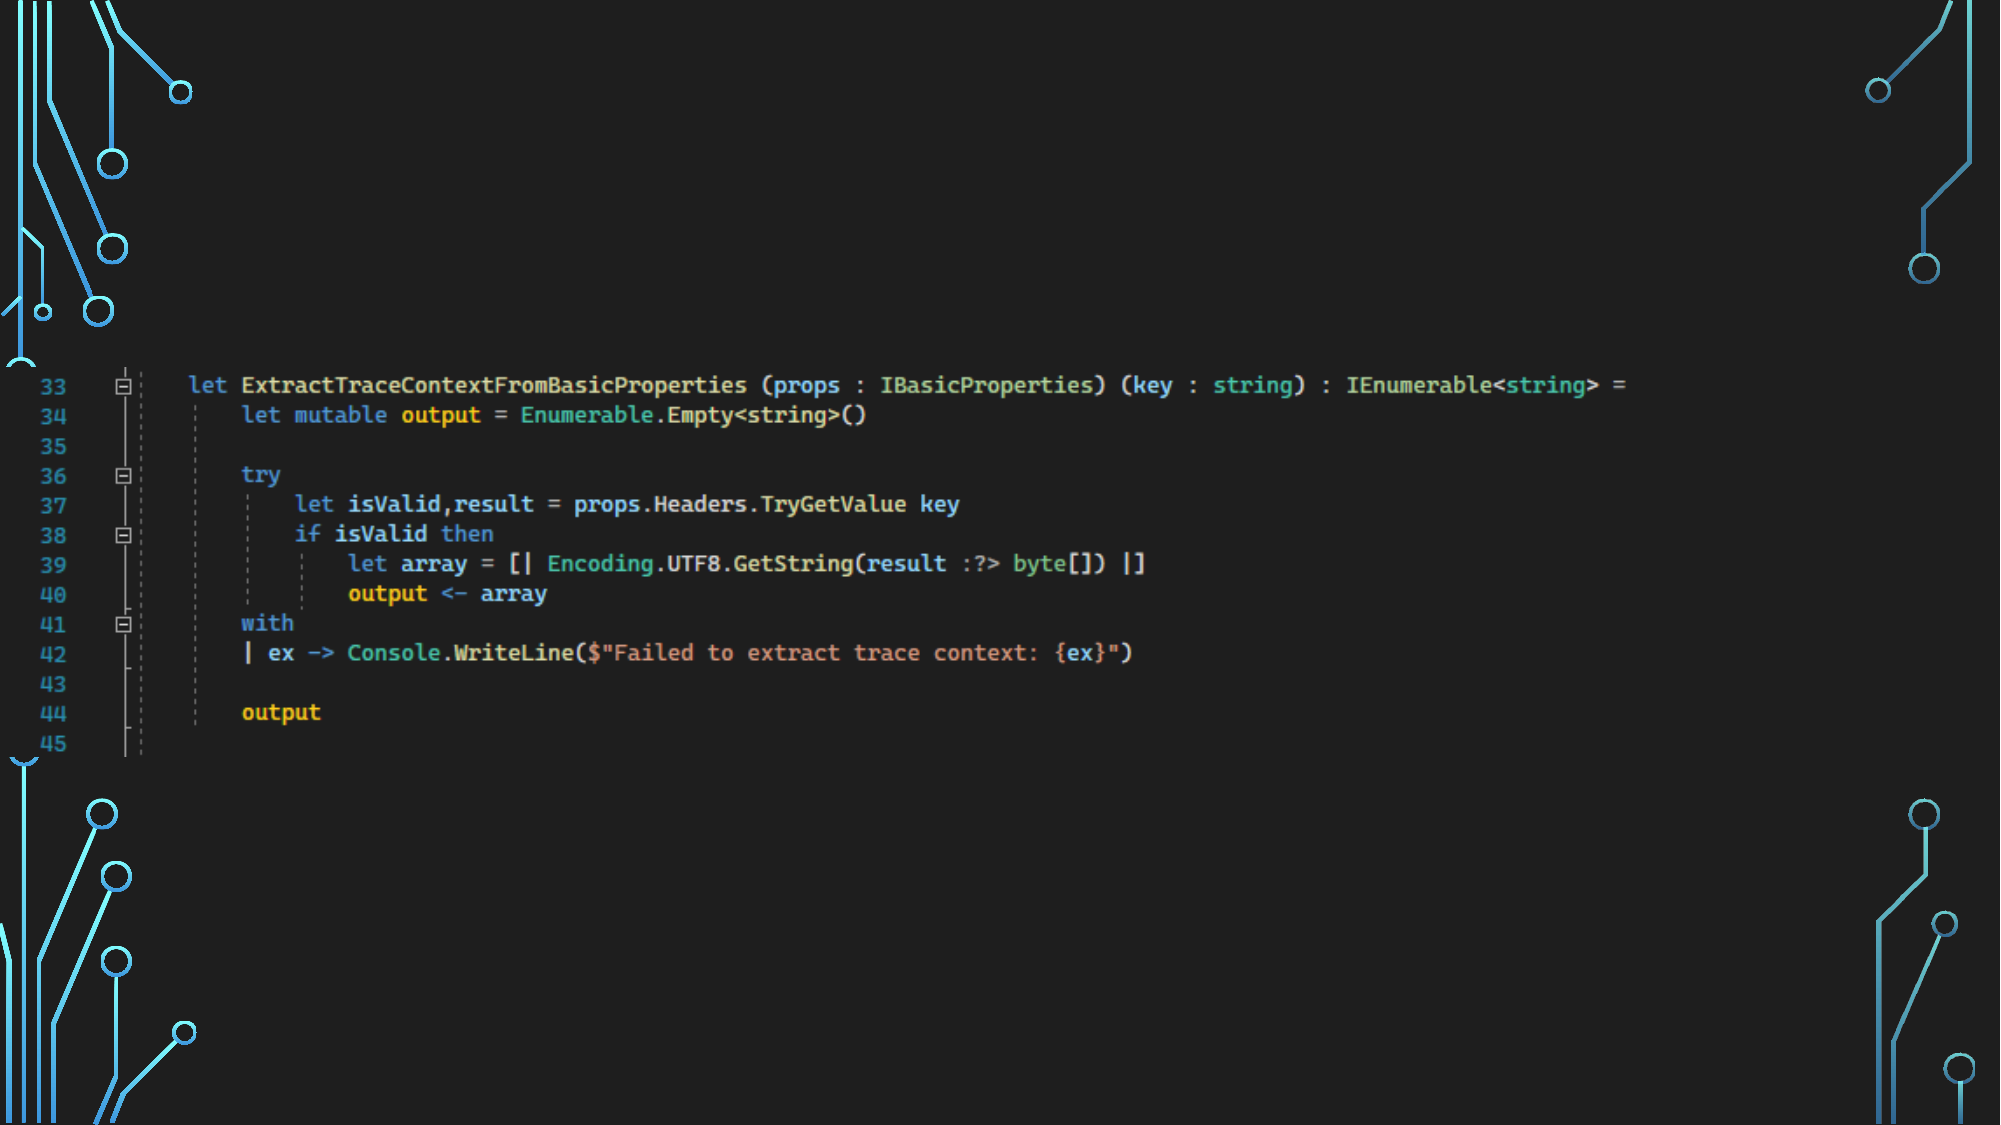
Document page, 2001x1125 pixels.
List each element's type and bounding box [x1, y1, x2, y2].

picture [0, 367, 2000, 757]
